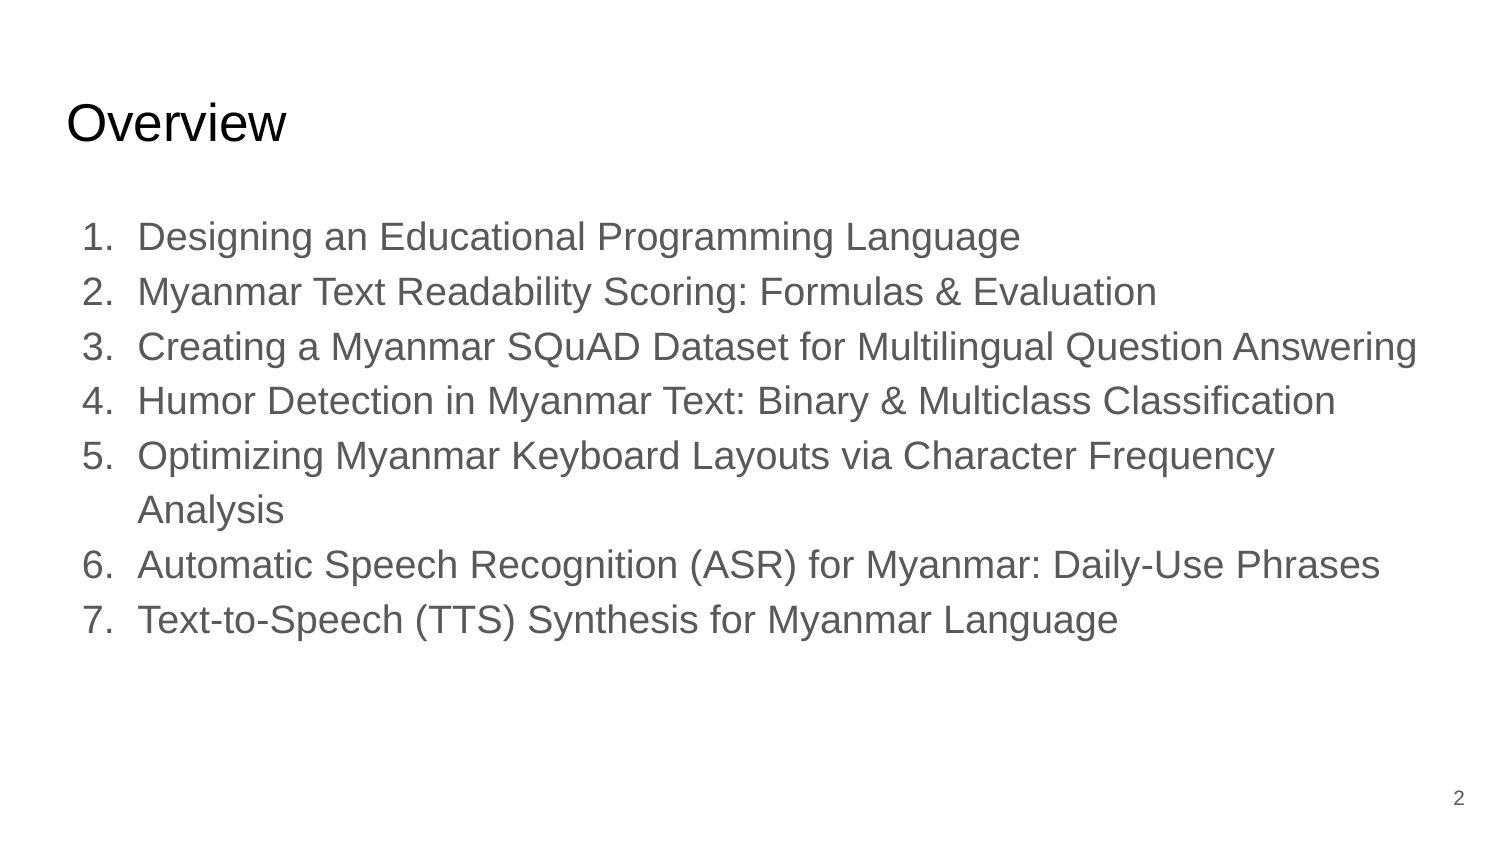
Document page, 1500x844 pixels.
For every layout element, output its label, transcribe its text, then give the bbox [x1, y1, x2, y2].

list Designing an Educational Programming Language Myanmar Text Readability Scoring: Formulas & Evaluation Creating a Myanmar SQuAD Dataset for Multilingual Question Answering Humor Detection in Myanmar Text: Binary & Multiclass Classification Optimizing Myanmar Keyboard Layouts via Character Frequency Analysis Automatic Speech Recognition (ASR) for Myanmar: Daily-Use Phrases Text-to-Speech (TTS) Synthesis for Myanmar Language [51, 189, 1449, 750]
slide_number ‹#› [1389, 764, 1480, 830]
title Overview [51, 72, 1449, 167]
